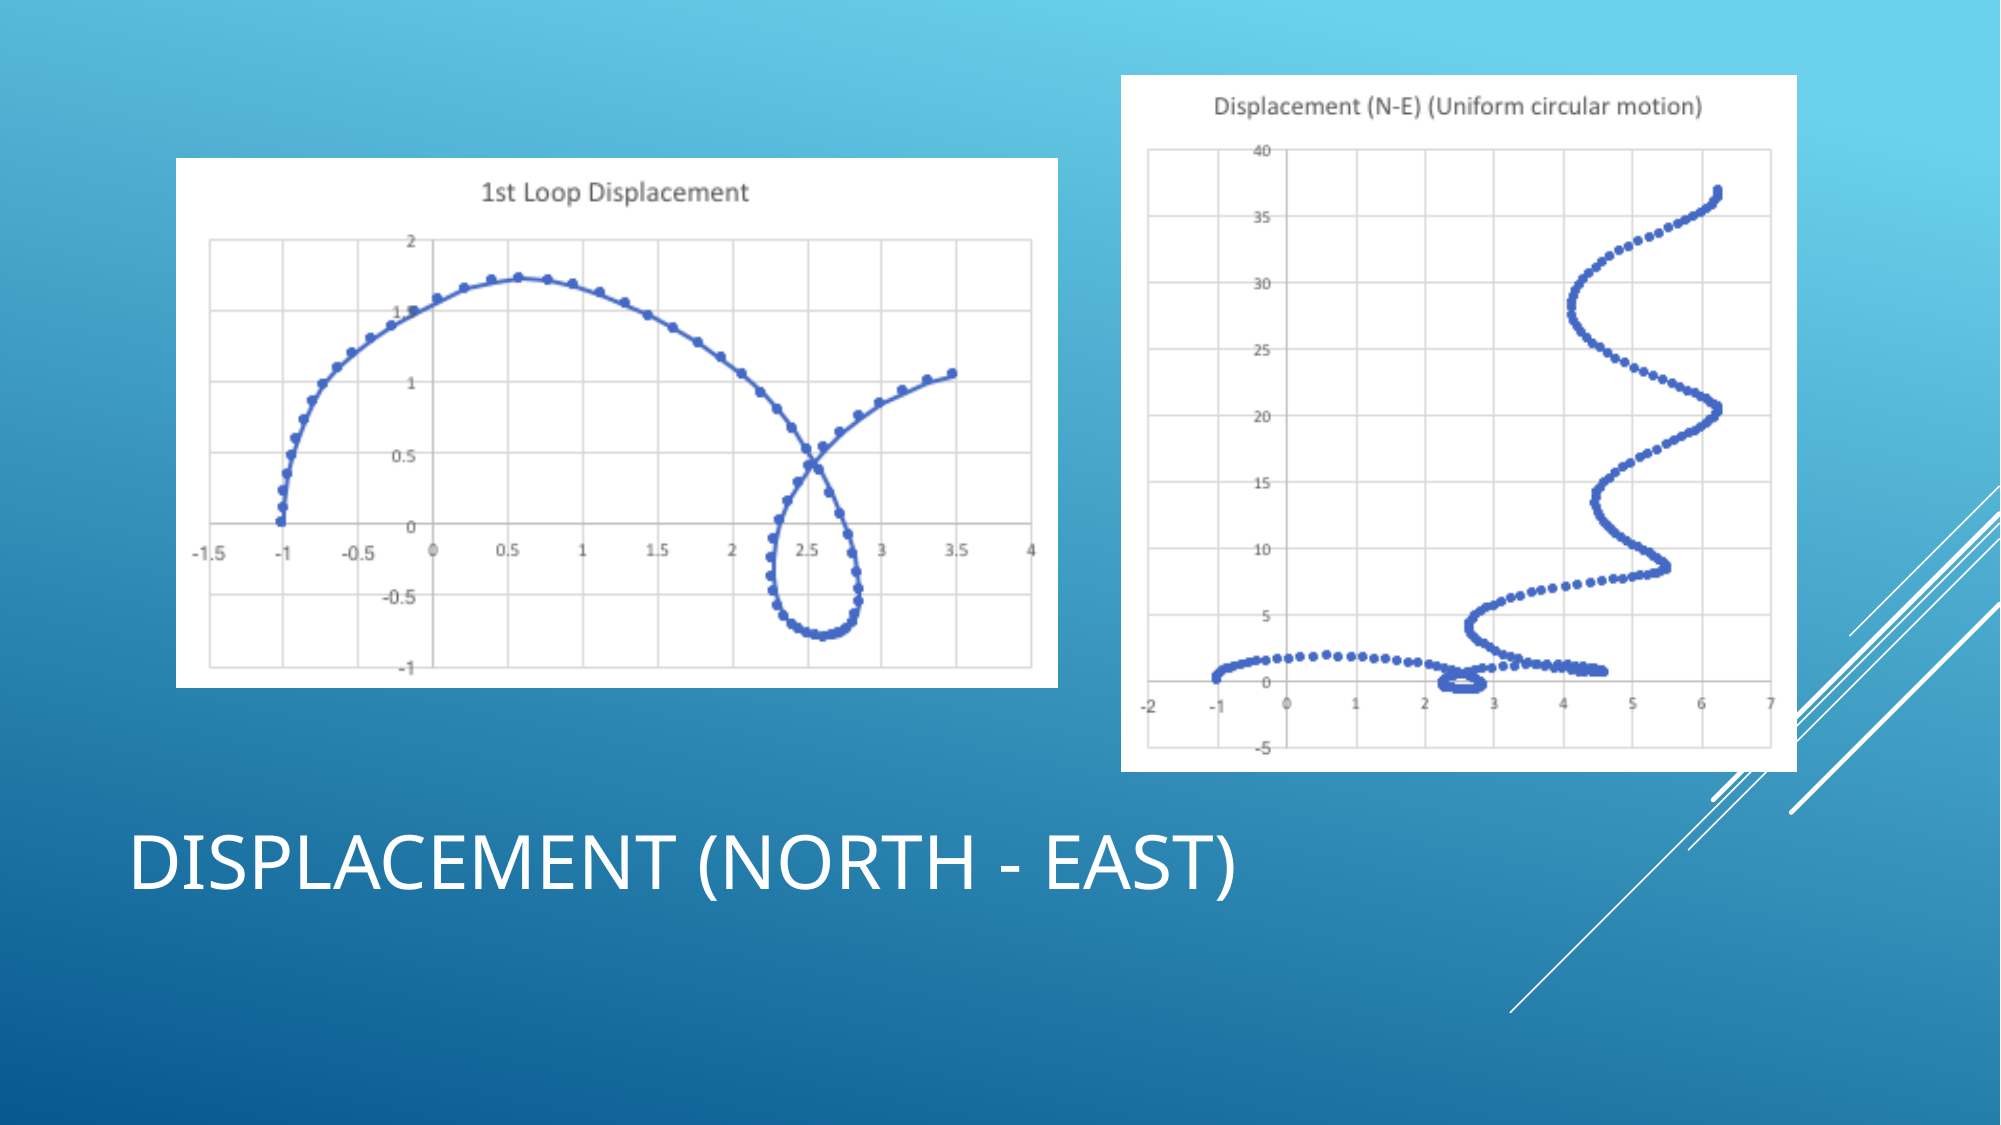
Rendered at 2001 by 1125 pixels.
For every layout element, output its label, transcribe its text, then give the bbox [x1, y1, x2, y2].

title Displacement (North - EAst) [112, 736, 1513, 984]
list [1121, 74, 1798, 772]
picture [175, 158, 1058, 689]
